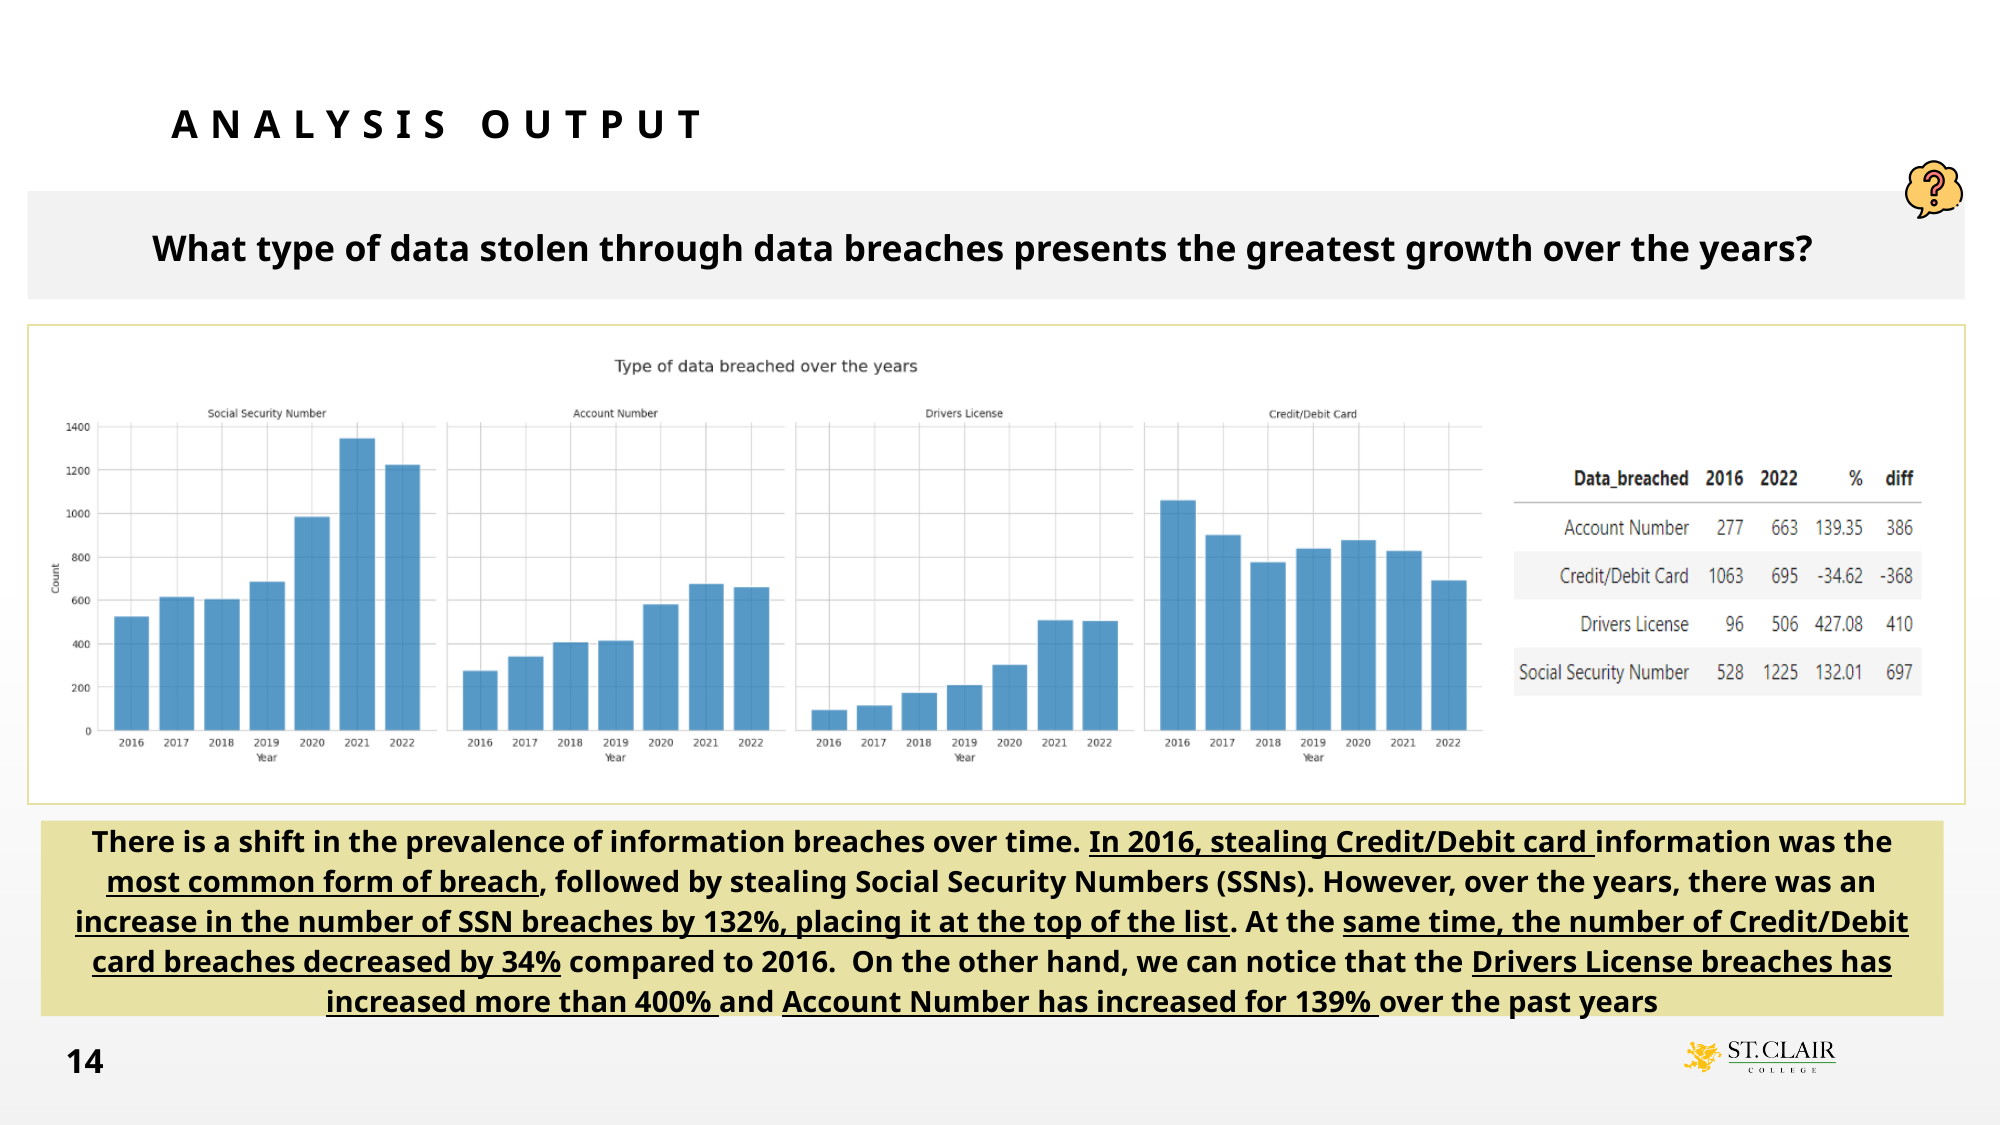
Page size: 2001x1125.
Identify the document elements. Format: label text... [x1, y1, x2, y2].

slide_number 14 [40, 1032, 129, 1093]
picture [35, 350, 1499, 775]
text_box What type of data stolen through data breaches presents the greatest growth over the years? [108, 218, 1859, 276]
title Analysis output [156, 83, 1844, 155]
picture [1675, 1032, 1844, 1081]
picture [1904, 160, 1963, 219]
text_box [27, 324, 1966, 805]
picture [1514, 456, 1934, 715]
text_box There is a shift in the prevalence of information breaches over time. In 2016, stealing Credit/Debit card information was the most common form of breach, followed by stealing Social Security Numbers (SSNs). However, over the years, there was an increase in the number of SSN breaches by 132%, placing it at the top of the list. At the same time, the number of Credit/Debit card breaches decreased by 34% compared to 2016. On the other hand, we can notice that the Drivers License breaches has increased more than 400% and Account Number has increased for 139% over the past years [40, 820, 1944, 1017]
text_box [27, 190, 1966, 301]
